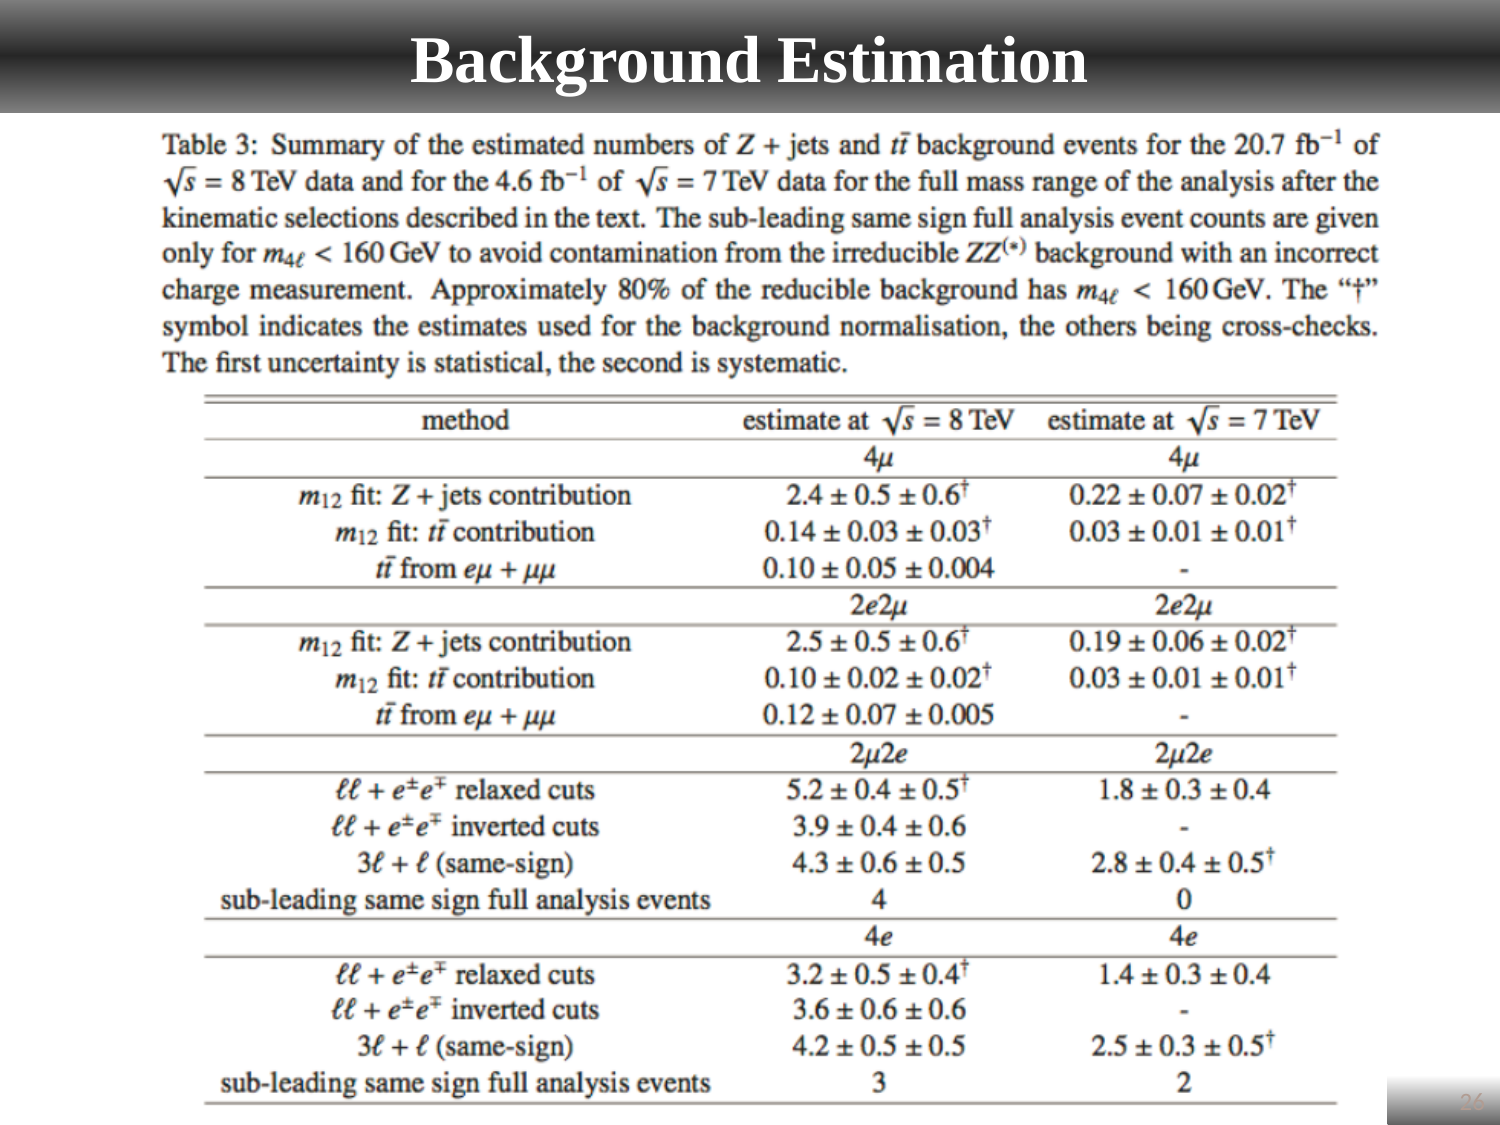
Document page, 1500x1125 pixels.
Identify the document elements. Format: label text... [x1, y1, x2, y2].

title Background Estimation [0, 0, 1500, 113]
picture [148, 113, 1389, 1119]
slide_number 26 [1389, 1074, 1500, 1125]
